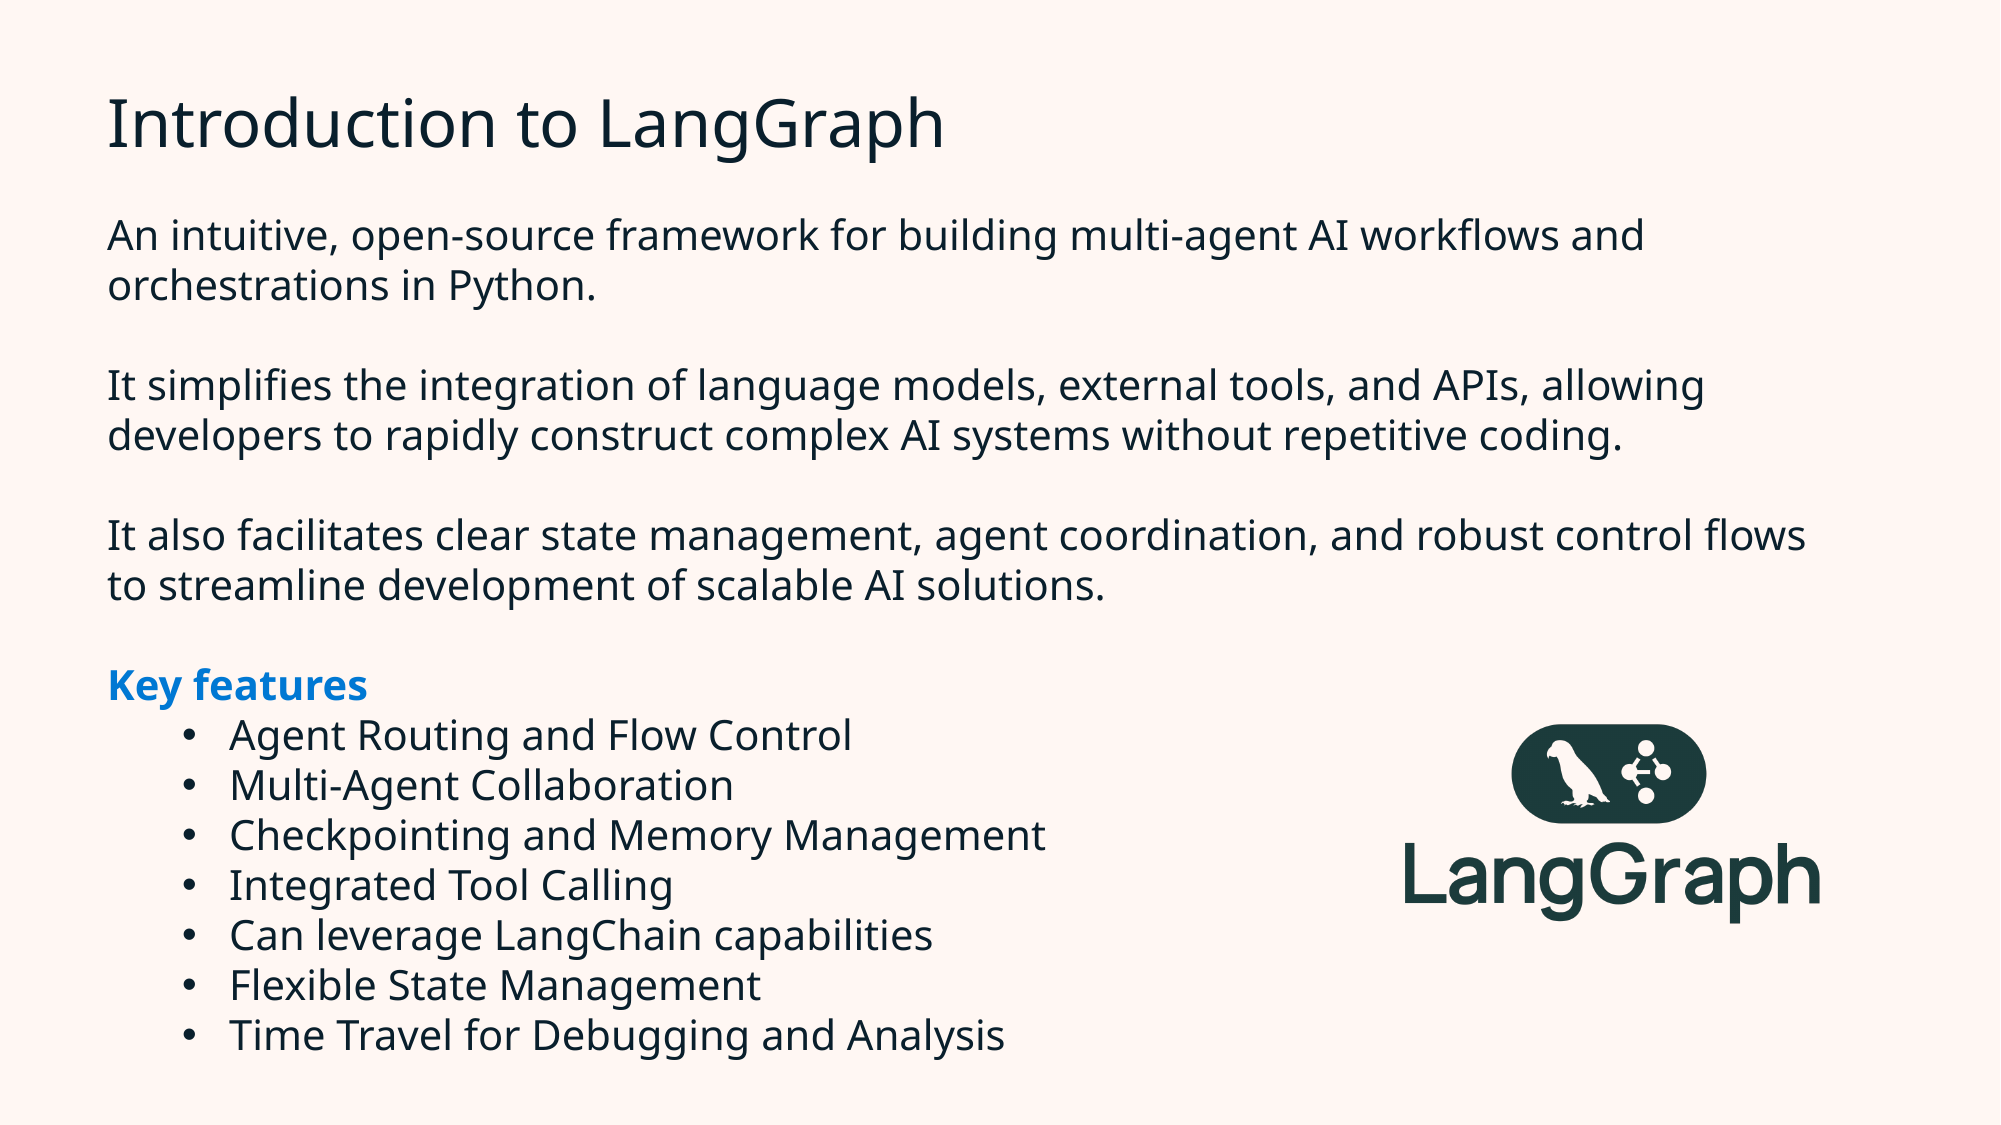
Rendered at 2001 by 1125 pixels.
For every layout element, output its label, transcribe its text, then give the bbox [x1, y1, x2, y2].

title Introduction to LangGraph [92, 82, 1908, 202]
text_box An intuitive, open-source framework for building multi-agent AI workflows and orchestrations in Python. It simplifies the integration of language models, external tools, and APIs, allowing developers to rapidly construct complex AI systems without repetitive coding. It also facilitates clear state management, agent coordination, and robust control flows to streamline development of scalable AI solutions. Key features Agent Routing and Flow Control Multi-Agent Collaboration Checkpointing and Memory Management Integrated Tool Calling Can leverage LangChain capabilities Flexible State Management Time Travel for Debugging and Analysis [92, 201, 1850, 1117]
picture [1371, 581, 1850, 1061]
